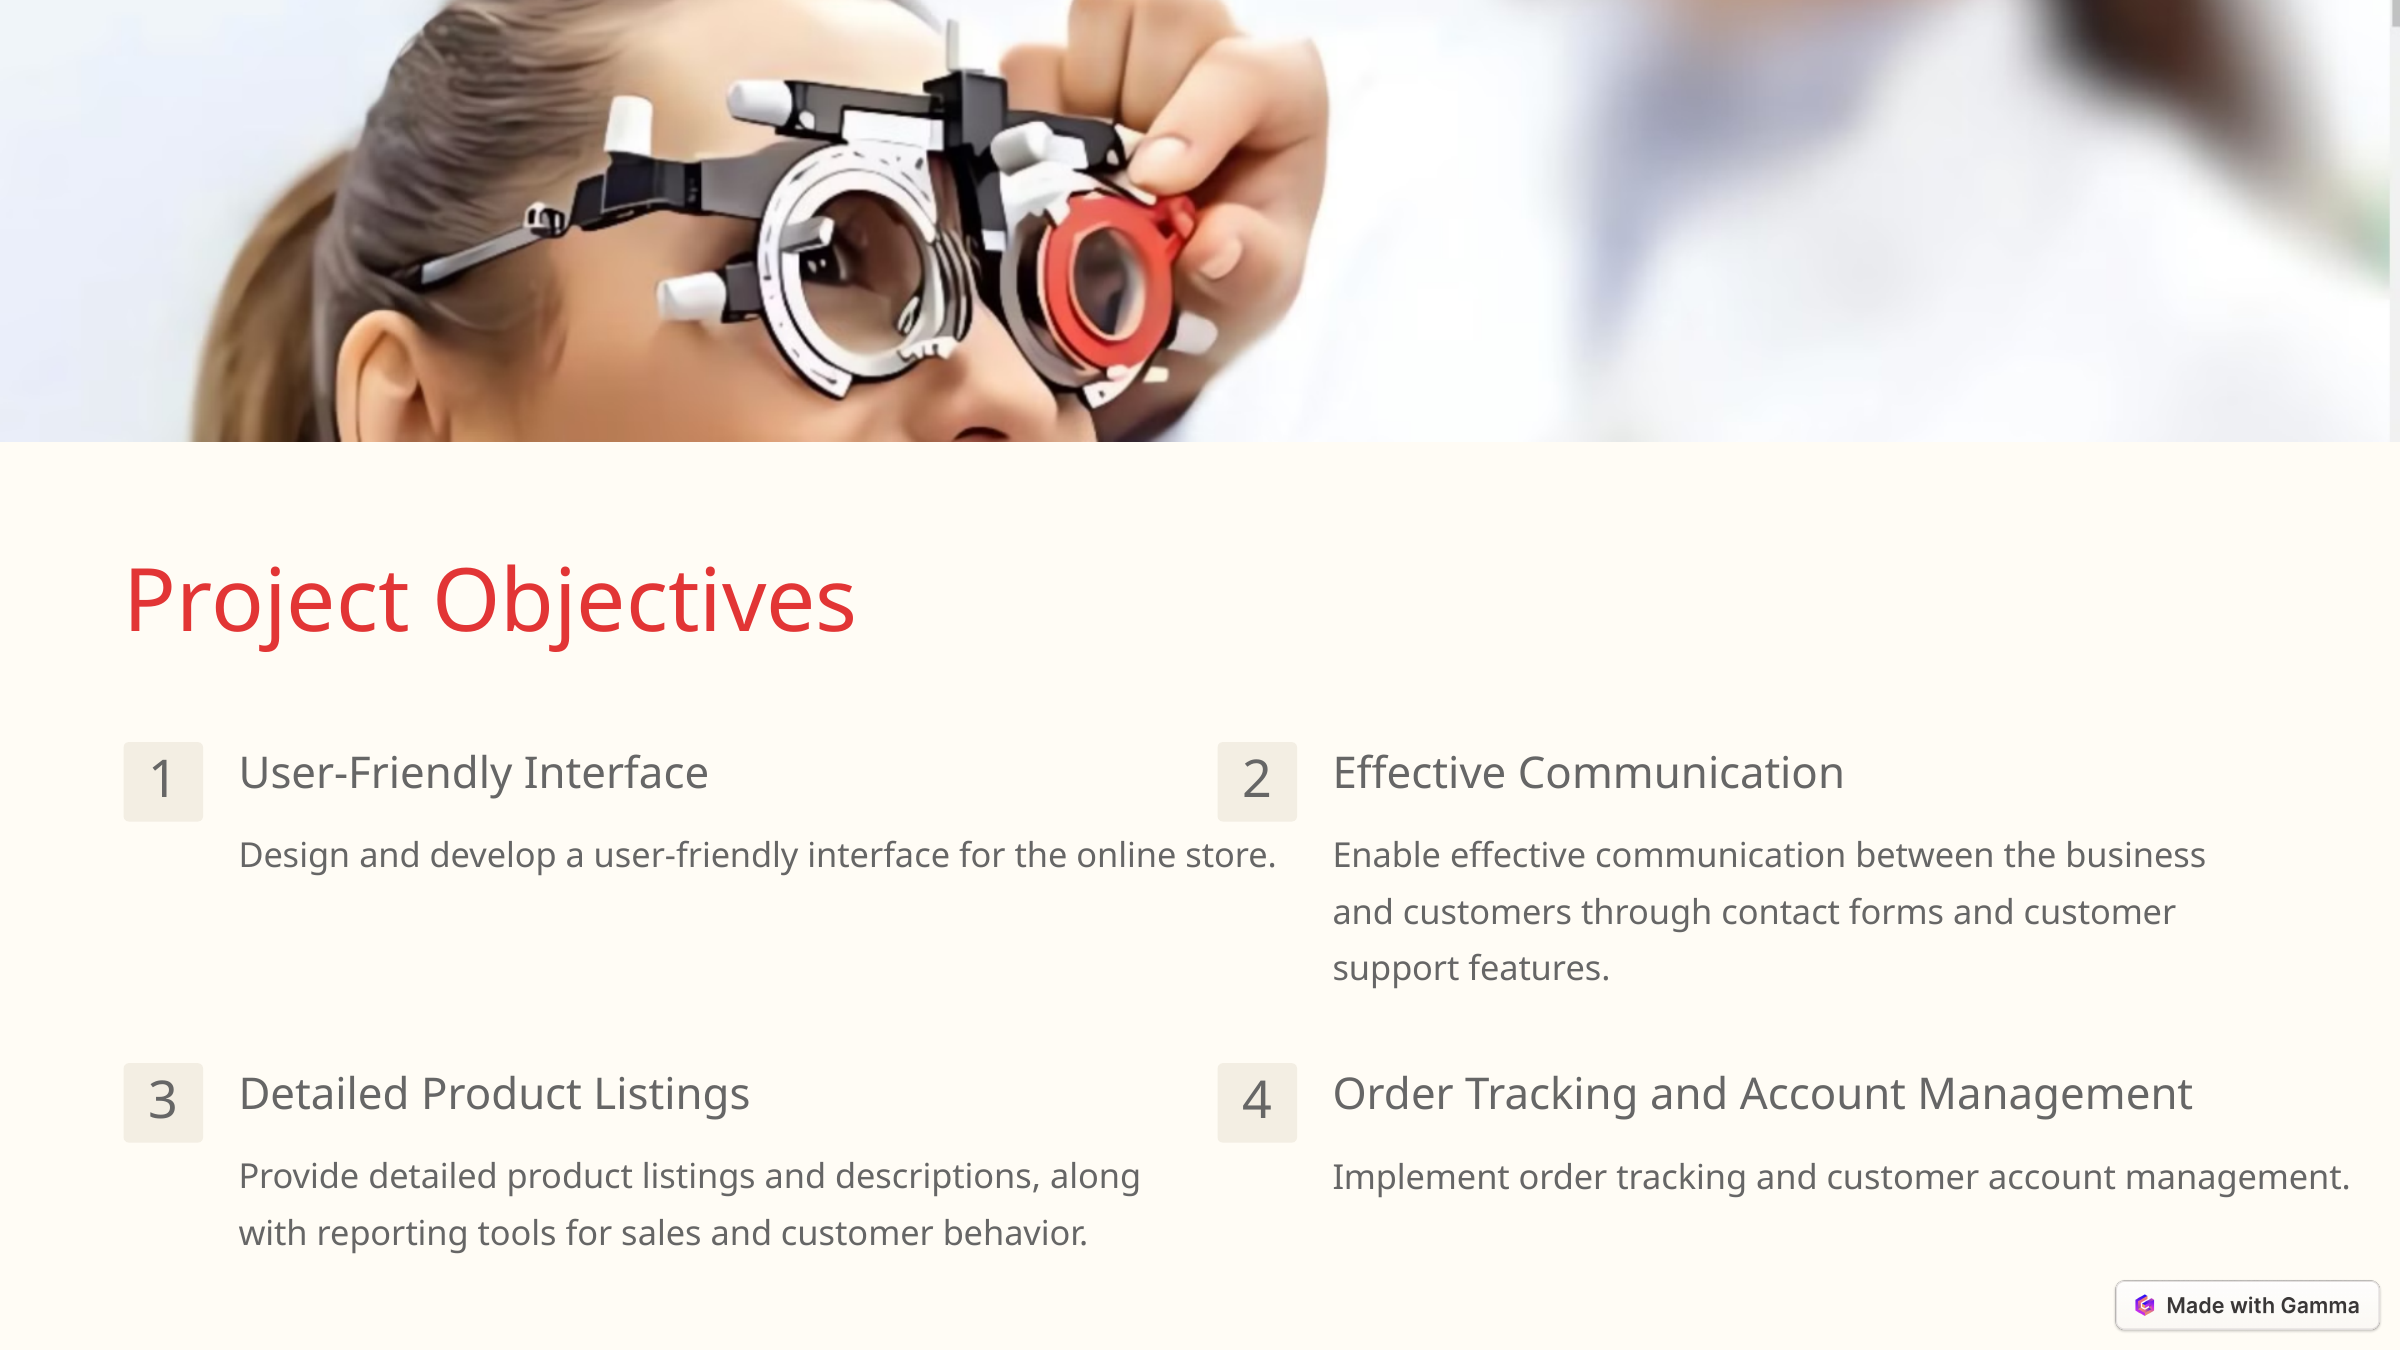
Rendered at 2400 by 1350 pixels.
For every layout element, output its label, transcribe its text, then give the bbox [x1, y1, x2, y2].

text_box [1217, 742, 1298, 822]
text_box [1217, 1063, 1298, 1143]
text_box [123, 742, 204, 822]
text_box [123, 1063, 204, 1143]
text_box User-Friendly Interface [238, 742, 727, 798]
text_box Provide detailed product listings and descriptions, along with reporting tools for sales and customer behavior. [238, 1139, 1183, 1253]
text_box Enable effective communication between the business and customers through contact forms and customer support features. [1332, 818, 2277, 989]
text_box Order Tracking and Account Management [1332, 1063, 2220, 1119]
text_box Effective Communication [1332, 742, 1859, 798]
text_box 3 [148, 1076, 179, 1130]
picture [2106, 1271, 2389, 1339]
text_box Project Objectives [123, 538, 1008, 650]
text_box Detailed Product Listings [238, 1063, 766, 1119]
text_box Implement order tracking and customer account management. [1332, 1139, 2277, 1197]
text_box 4 [1240, 1076, 1275, 1130]
text_box 1 [151, 755, 176, 809]
text_box 2 [1242, 755, 1273, 809]
text_box Design and develop a user-friendly interface for the online store. [238, 818, 1183, 876]
picture [0, 0, 2400, 442]
